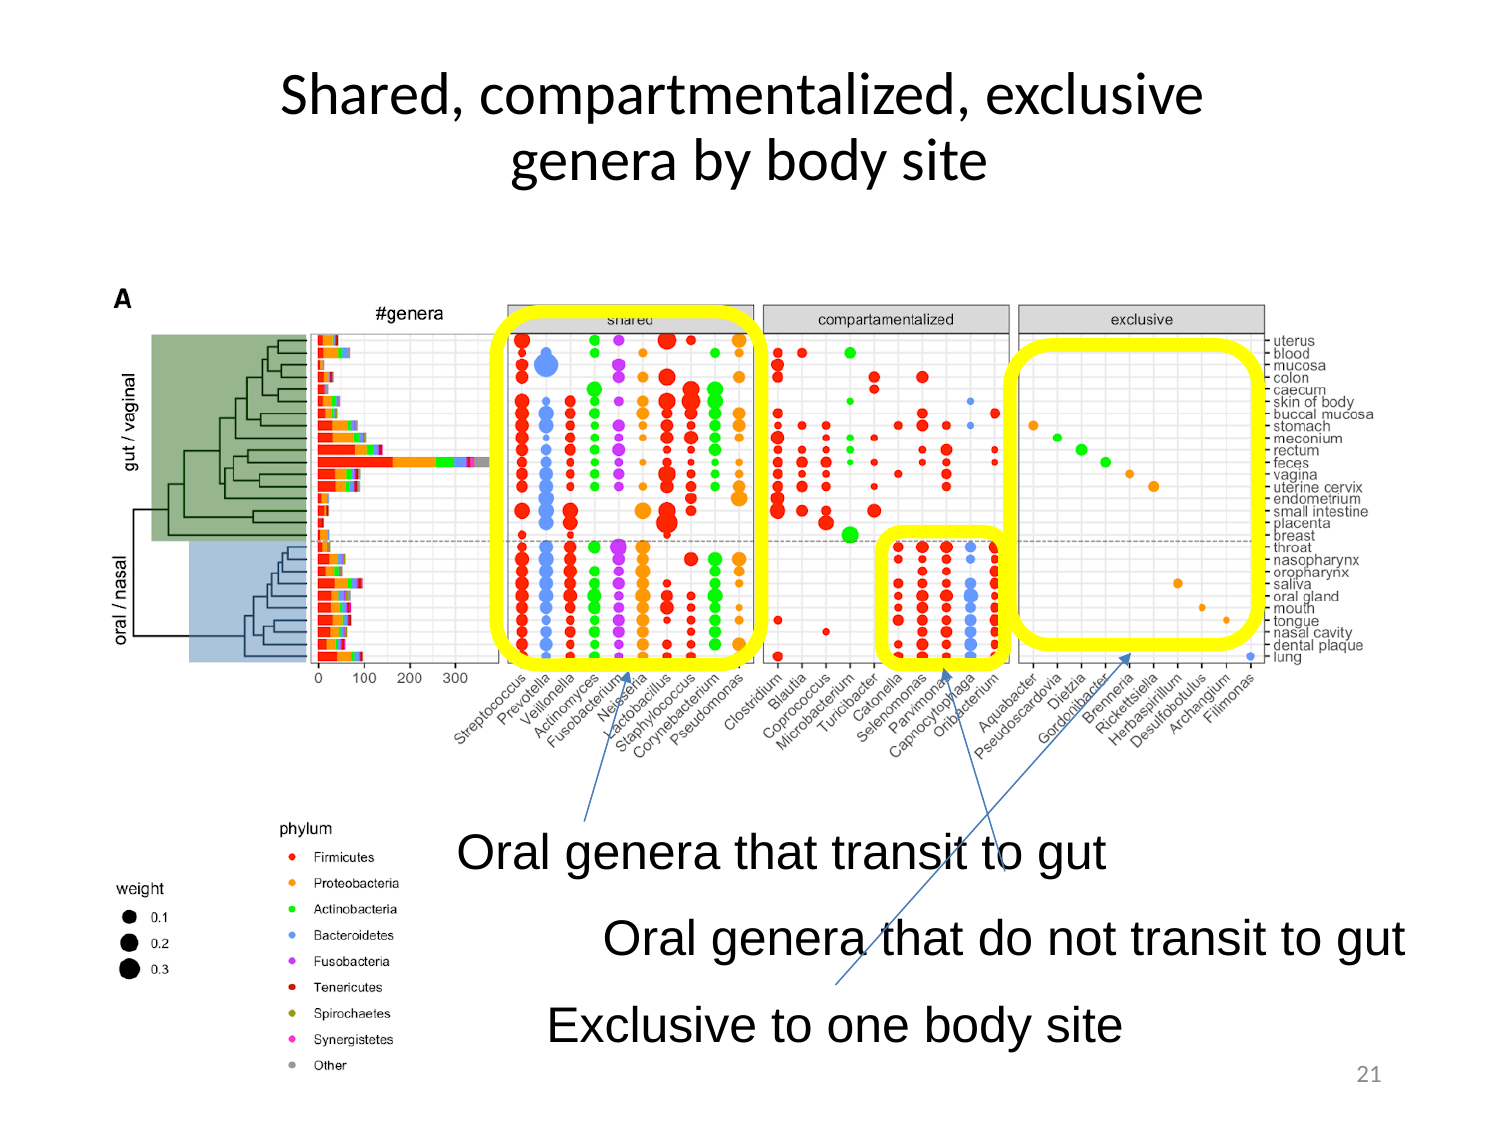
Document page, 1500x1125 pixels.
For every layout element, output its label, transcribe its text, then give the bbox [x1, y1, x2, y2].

title Shared, compartmentalized, exclusive genera by body site [103, 47, 1397, 201]
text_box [528, 344, 1259, 1061]
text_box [1262, 531, 1426, 975]
picture [265, 803, 403, 1095]
slide_number 21 [1059, 1042, 1397, 1103]
picture [102, 854, 240, 998]
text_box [438, 311, 1126, 889]
picture [102, 280, 1398, 775]
